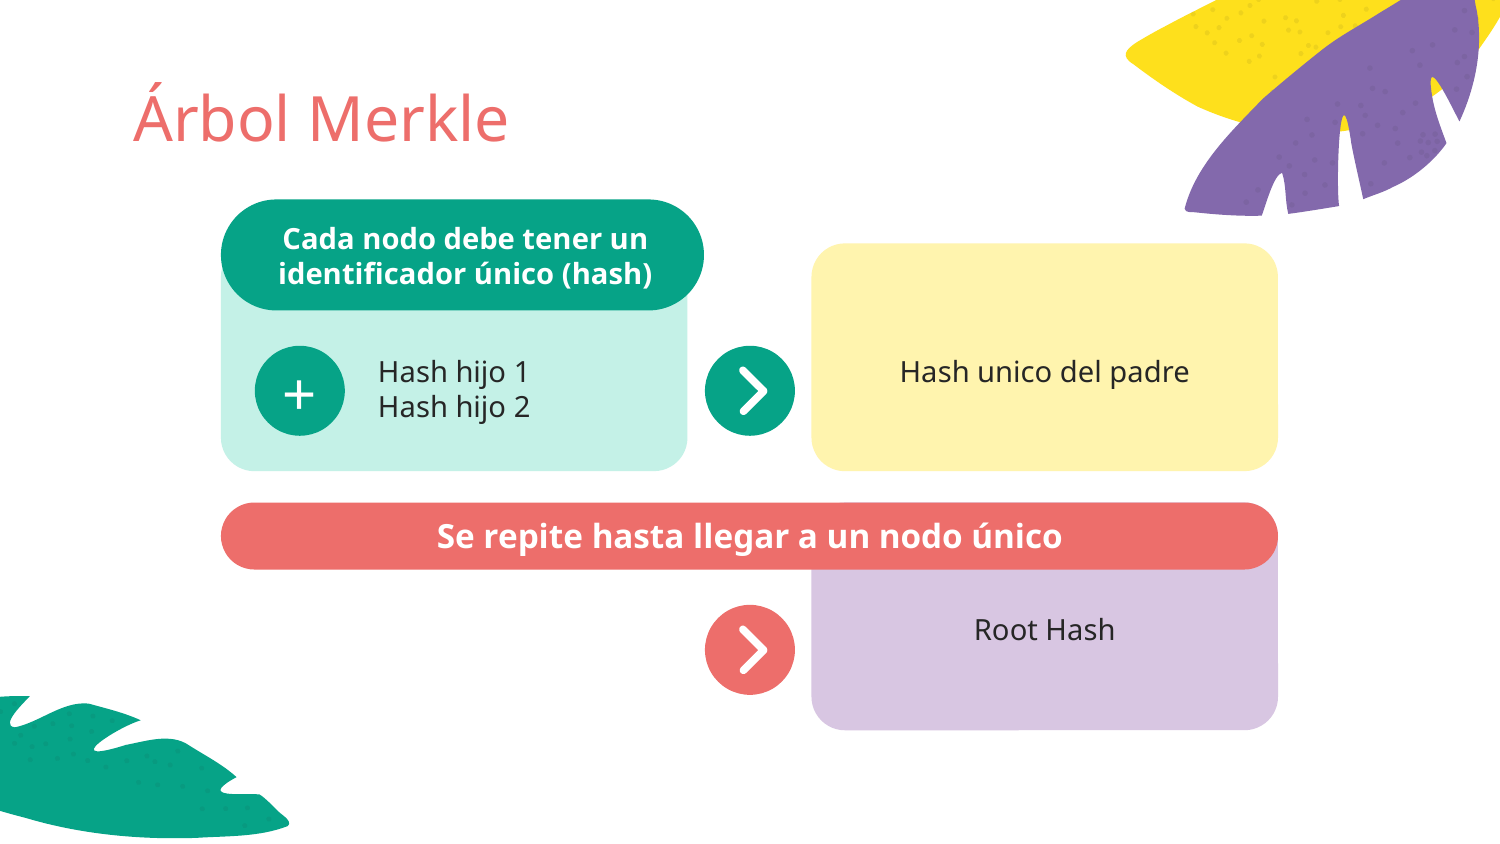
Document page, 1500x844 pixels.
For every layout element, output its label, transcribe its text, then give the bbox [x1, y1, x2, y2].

text_box [811, 243, 1279, 472]
subtitle Se repite hasta llegar a un nodo único [243, 514, 1257, 556]
subtitle Hash hijo 1 Hash hijo 2 [251, 338, 657, 440]
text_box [737, 623, 770, 676]
subtitle Cada nodo debe tener un identificador único (hash) [243, 241, 688, 269]
text_box [220, 502, 1279, 570]
text_box [220, 199, 704, 311]
text_box + [254, 345, 345, 436]
text_box [704, 345, 795, 436]
text_box [220, 268, 688, 472]
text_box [737, 364, 770, 417]
subtitle Root Hash [842, 596, 1248, 698]
text_box [811, 545, 1279, 731]
title Árbol Merkle [118, 63, 1382, 165]
text_box [704, 604, 795, 695]
subtitle Hash unico del padre [842, 338, 1248, 440]
